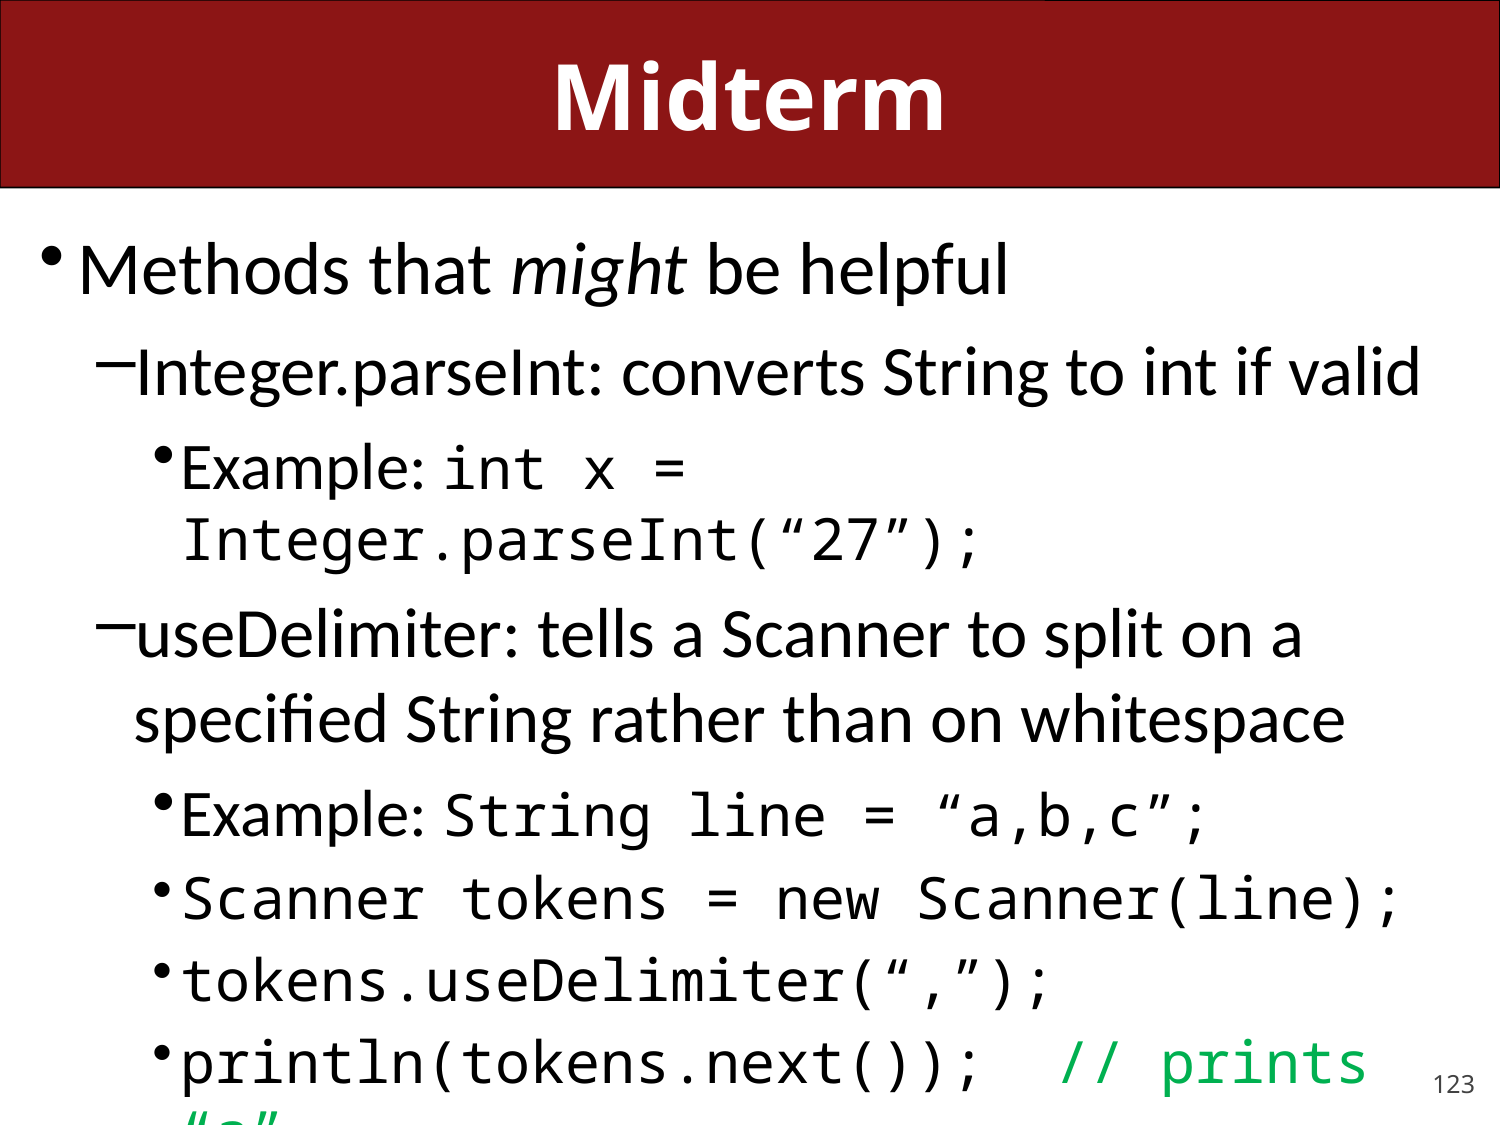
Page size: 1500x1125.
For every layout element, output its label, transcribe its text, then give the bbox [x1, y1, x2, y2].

title Midterm [75, 0, 1425, 188]
list Methods that might be helpful Integer.parseInt: converts String to int if valid Example: int x = Integer.parseInt(“27”); useDelimiter: tells a Scanner to split on a specified String rather than on whitespace Example: String line = “a,b,c”; Scanner tokens = new Scanner(line); tokens.useDelimiter(“,”); println(tokens.next()); // prints “a” [24, 212, 1475, 1063]
